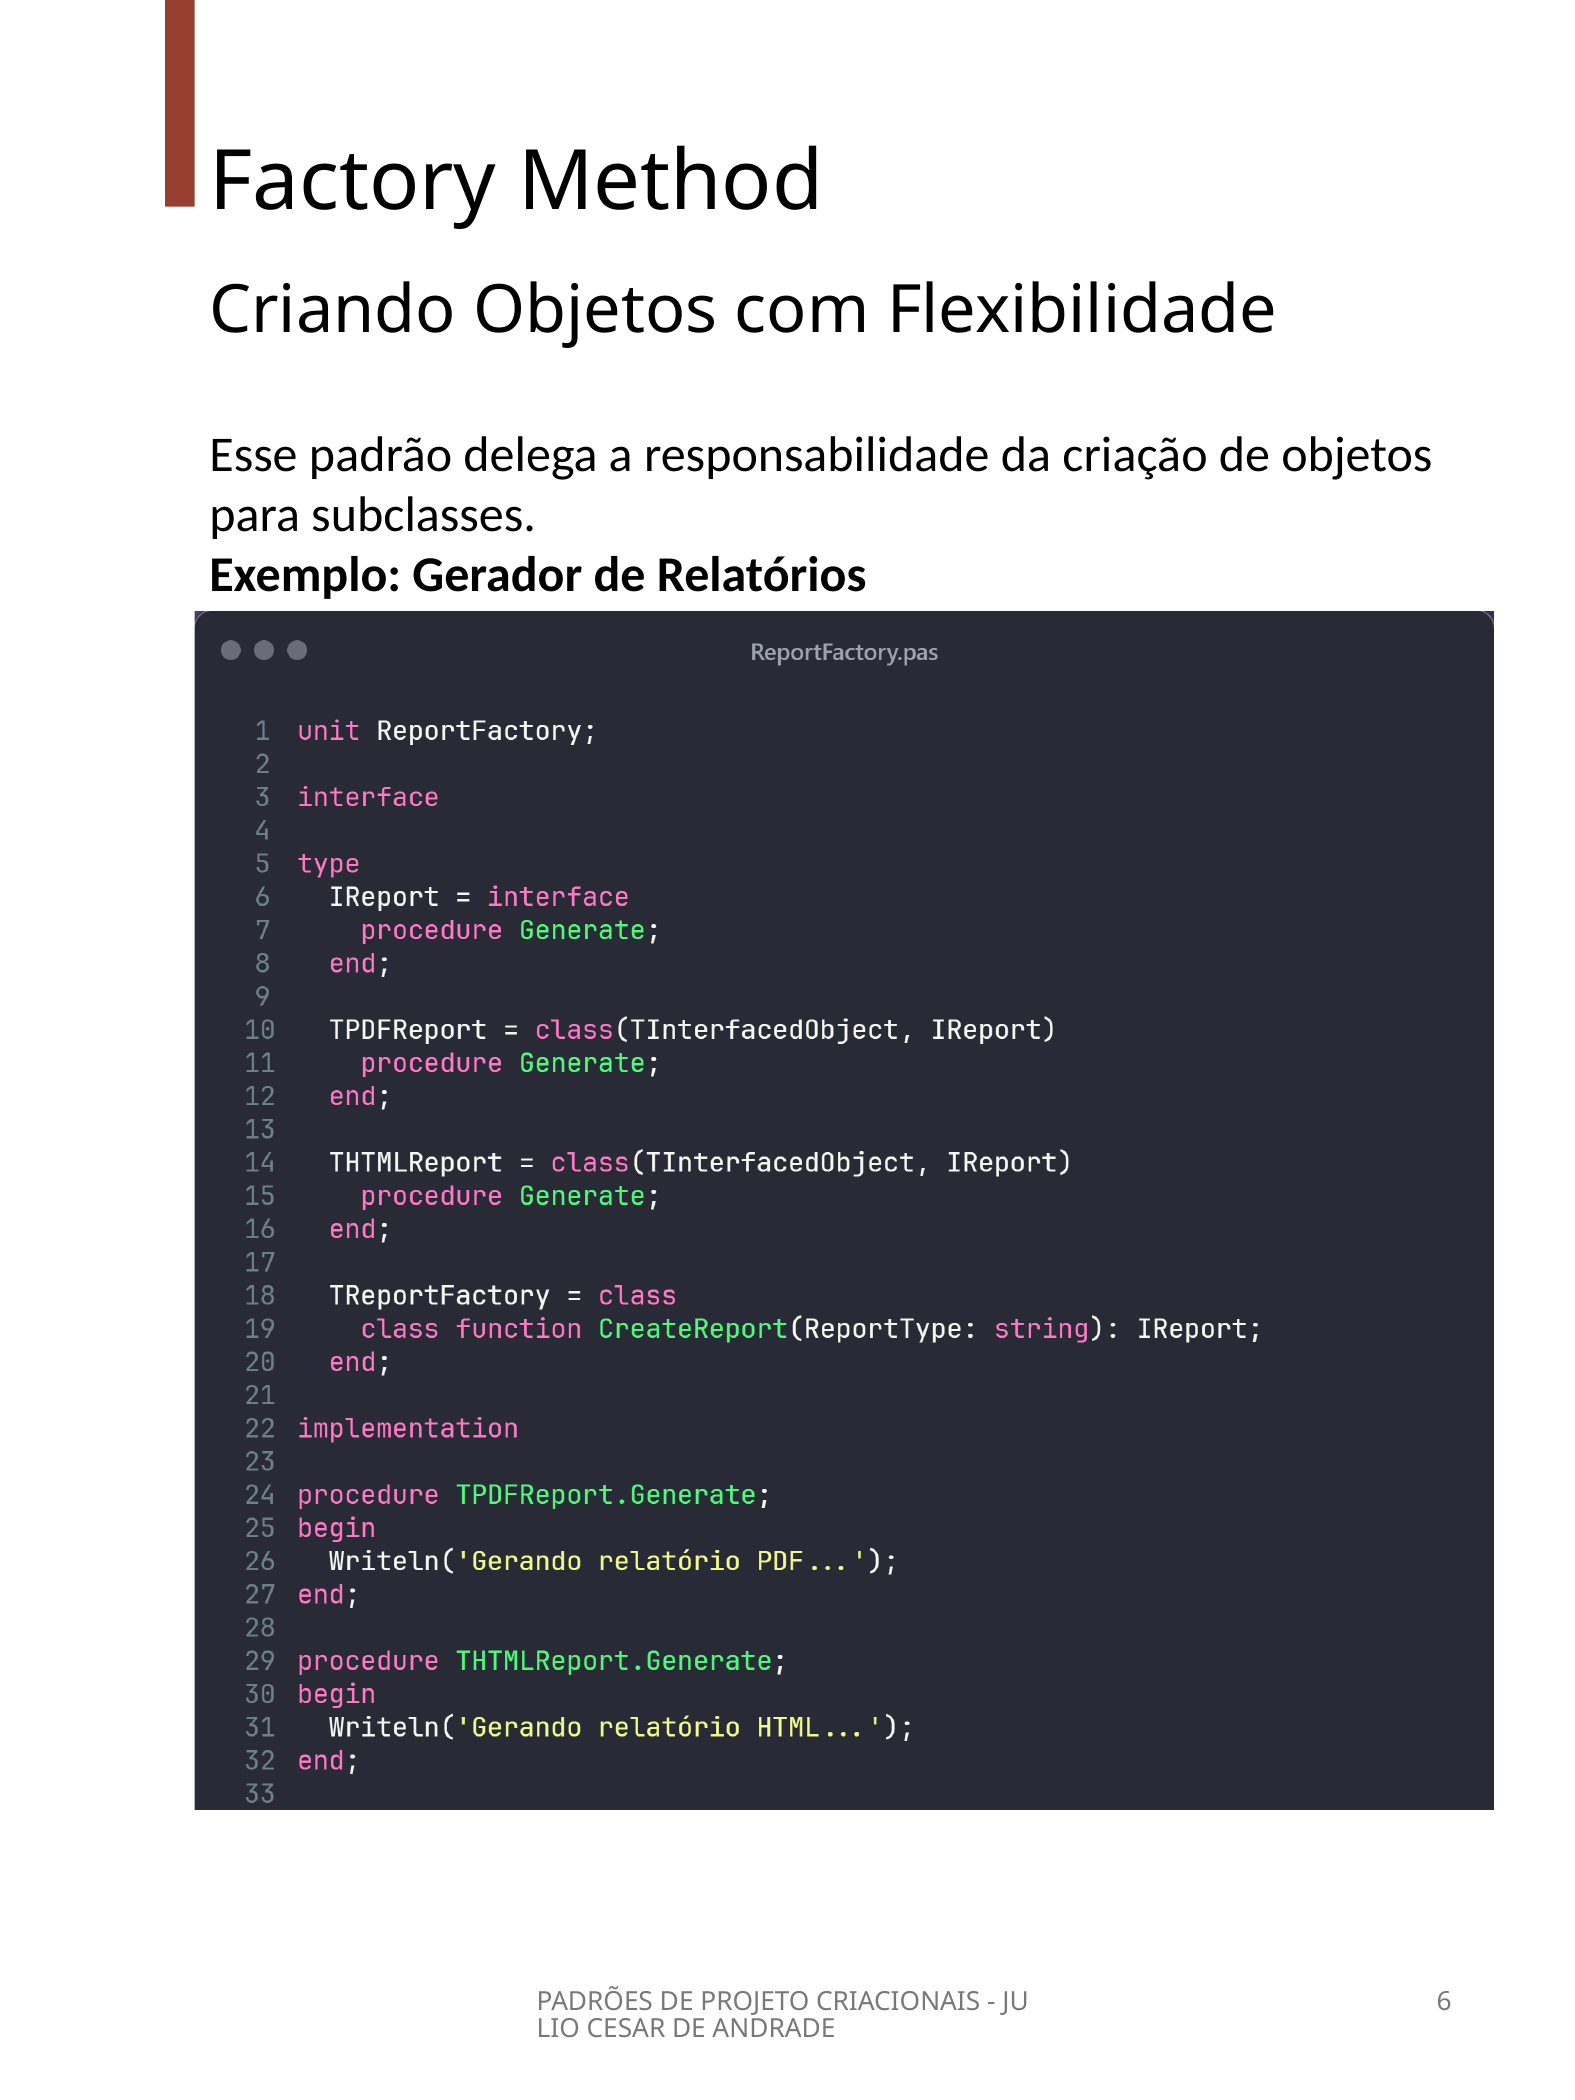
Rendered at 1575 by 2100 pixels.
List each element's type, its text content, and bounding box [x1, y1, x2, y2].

text_box [163, 0, 196, 208]
slide_number 6 [1112, 1946, 1467, 2059]
text_box Factory Method [194, 119, 1550, 234]
picture [194, 610, 1495, 1811]
text_box Criando Objetos com Flexibilidade [194, 258, 1550, 354]
footer PADRÕES DE PROJETO CRIACIONAIS - JULIO CESAR DE ANDRADE [521, 1946, 1054, 2059]
text_box Esse padrão delega a responsabilidade da criação de objetos para subclasses. Exemplo: Gerador de Relatórios [194, 414, 1494, 609]
